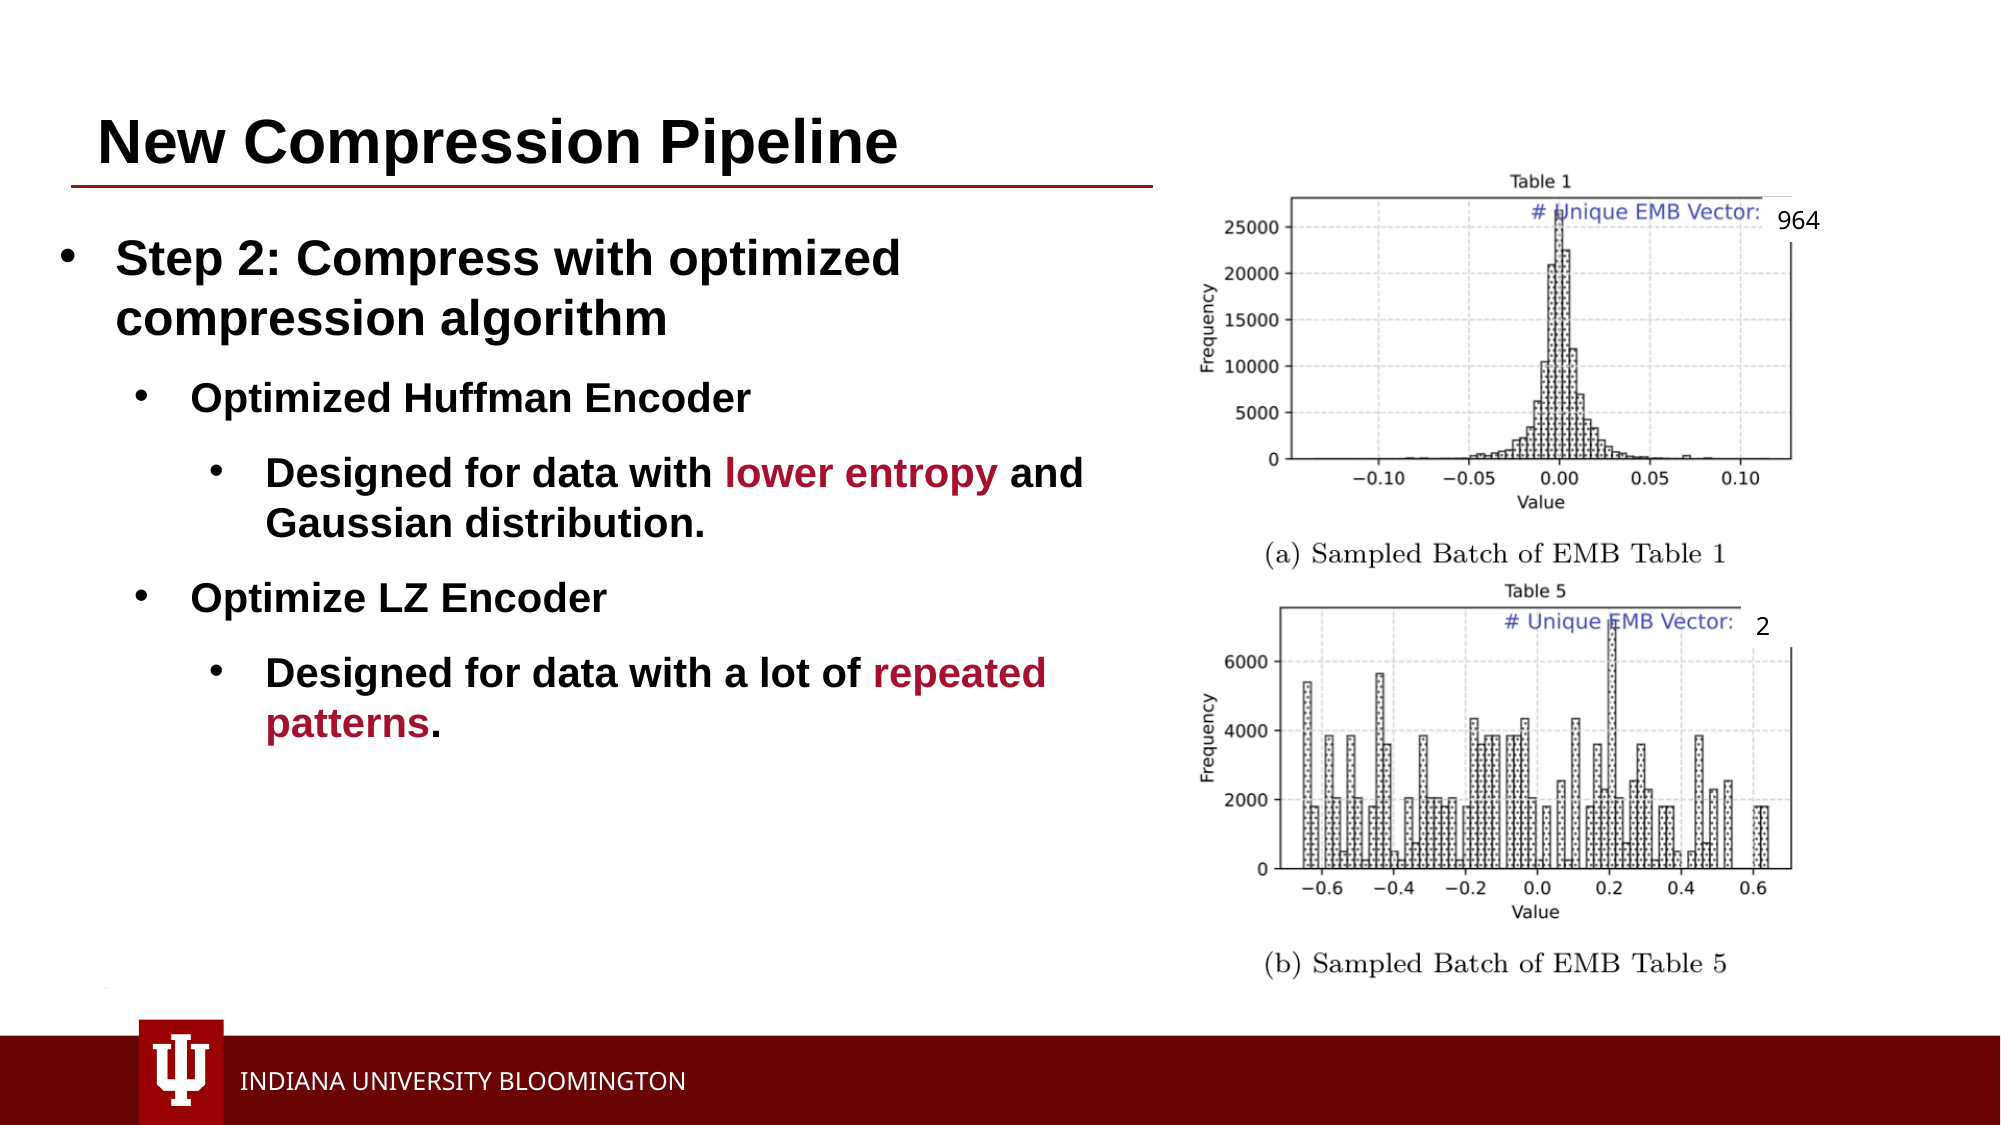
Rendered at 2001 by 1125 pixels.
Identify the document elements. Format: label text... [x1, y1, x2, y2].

text_box [46, 184, 1152, 247]
text_box New Compression Pipeline [82, 93, 1846, 184]
picture [1152, 134, 1954, 991]
text_box Step 2: Compress with optimized compression algorithm Optimized Huffman Encoder Designed for data with lower entropy and Gaussian distribution. Optimize LZ Encoder Designed for data with a lot of repeated patterns. [44, 218, 1128, 829]
picture [105, 987, 256, 1125]
